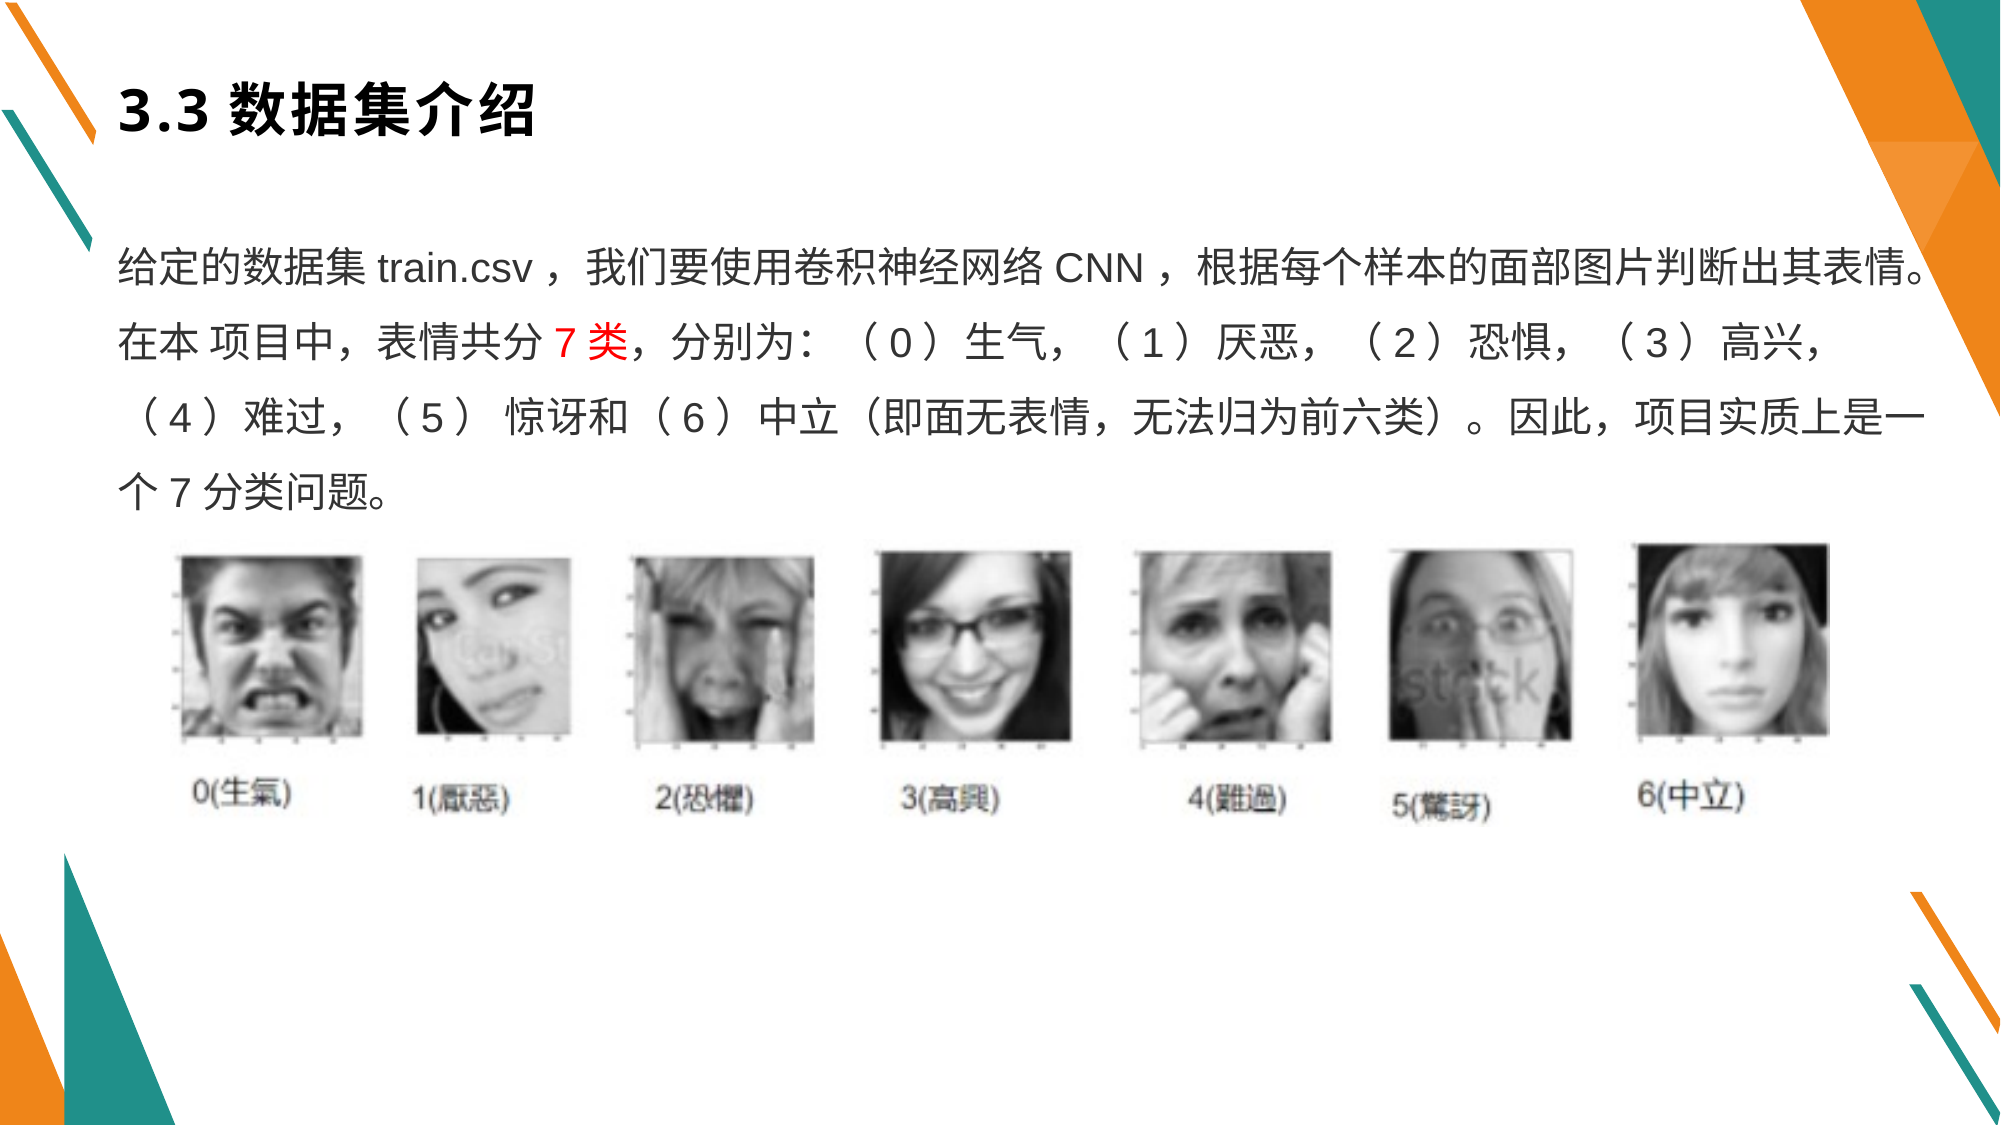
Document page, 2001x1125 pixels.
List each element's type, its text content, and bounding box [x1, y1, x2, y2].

text_box 给定的数据集train.csv，我们要使用卷积神经网络CNN，根据每个样本的面部图片判断出其表情。在本 项目中，表情共分7类，分别为：（0）生气，（1）厌恶，（2）恐惧，（3）高兴，（4）难过，（5） 惊讶和（6）中立（即面无表情，无法归为前六类）。因此，项目实质上是一个7分类问题。 [102, 208, 1957, 524]
picture [170, 539, 1830, 827]
title 3.3数据集介绍 [102, 66, 1898, 208]
